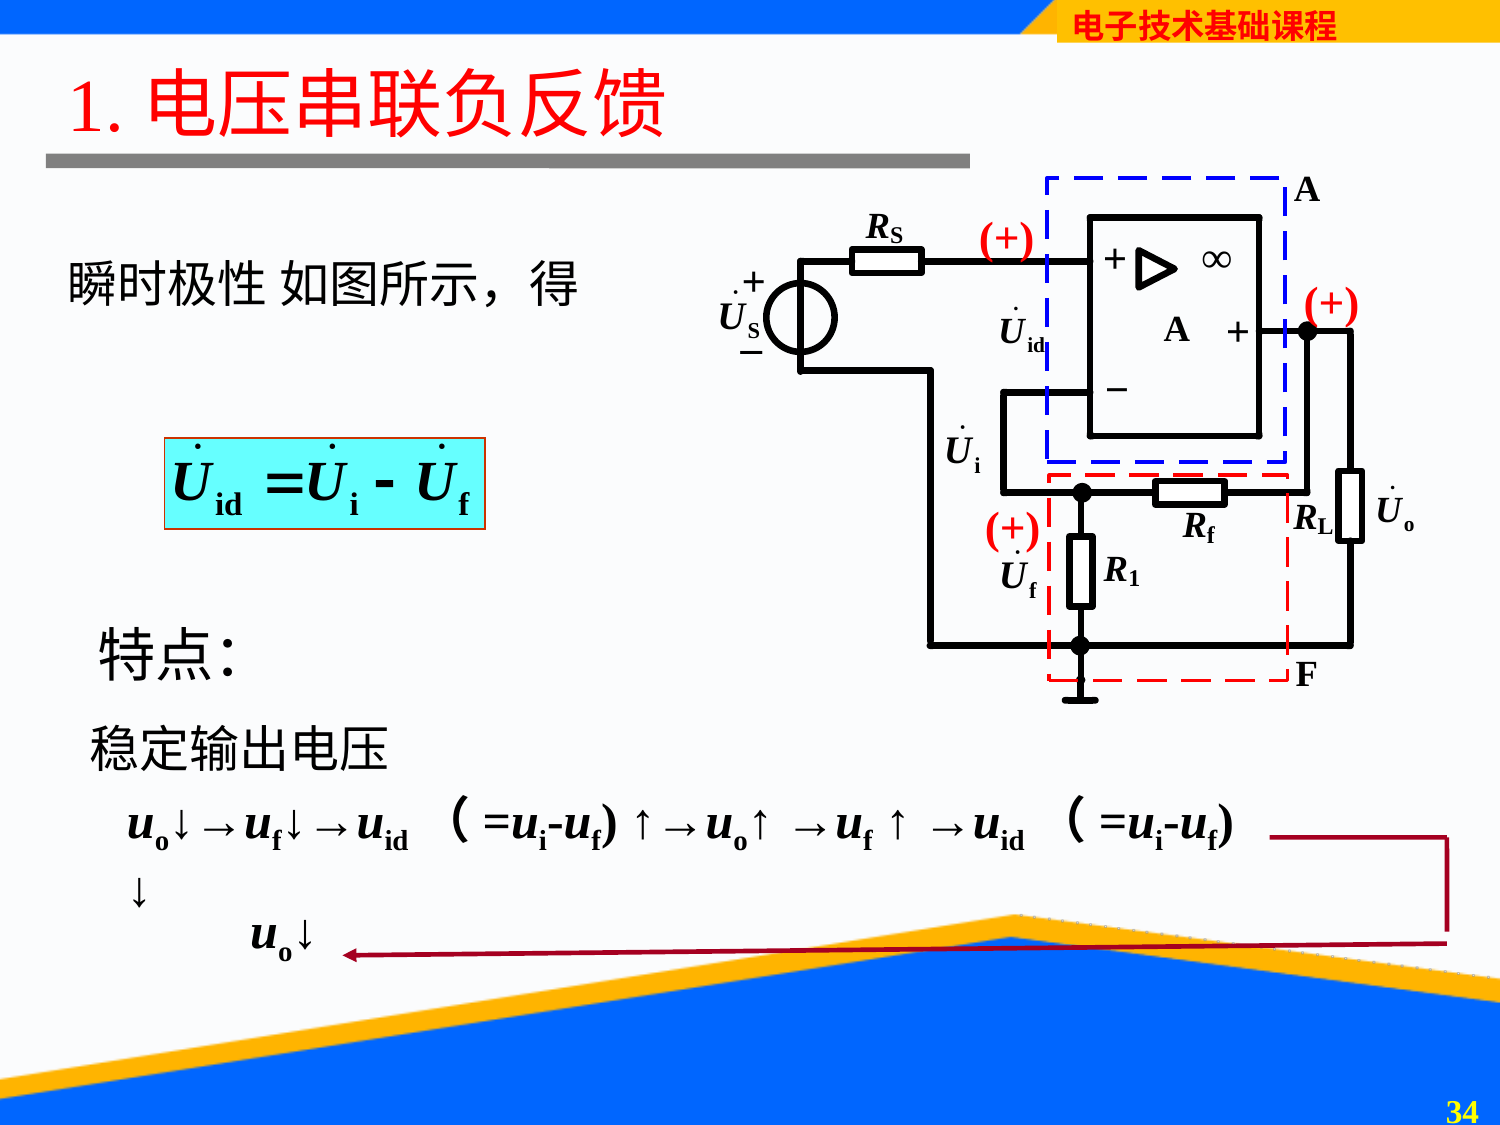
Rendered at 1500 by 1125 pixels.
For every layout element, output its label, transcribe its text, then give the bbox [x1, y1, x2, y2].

text_box uo↓→uf↓→uid（=ui-uf) ↑→uo↑ →uf ↑ →uid（=ui-uf) ↓ [112, 780, 1270, 924]
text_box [342, 837, 1448, 956]
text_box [1298, 266, 1364, 337]
slide_number 33 [1399, 1082, 1495, 1125]
text_box 瞬时极性 如图所示，得 [53, 245, 691, 321]
text_box 1.电压串联负反馈 [53, 42, 1376, 161]
text_box 稳定输出电压 [70, 705, 472, 789]
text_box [980, 491, 1046, 562]
picture [0, 0, 1500, 1125]
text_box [974, 202, 1039, 273]
text_box 特点： [82, 603, 333, 696]
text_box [165, 438, 485, 529]
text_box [696, 154, 1427, 711]
text_box uo↓ [235, 891, 347, 975]
